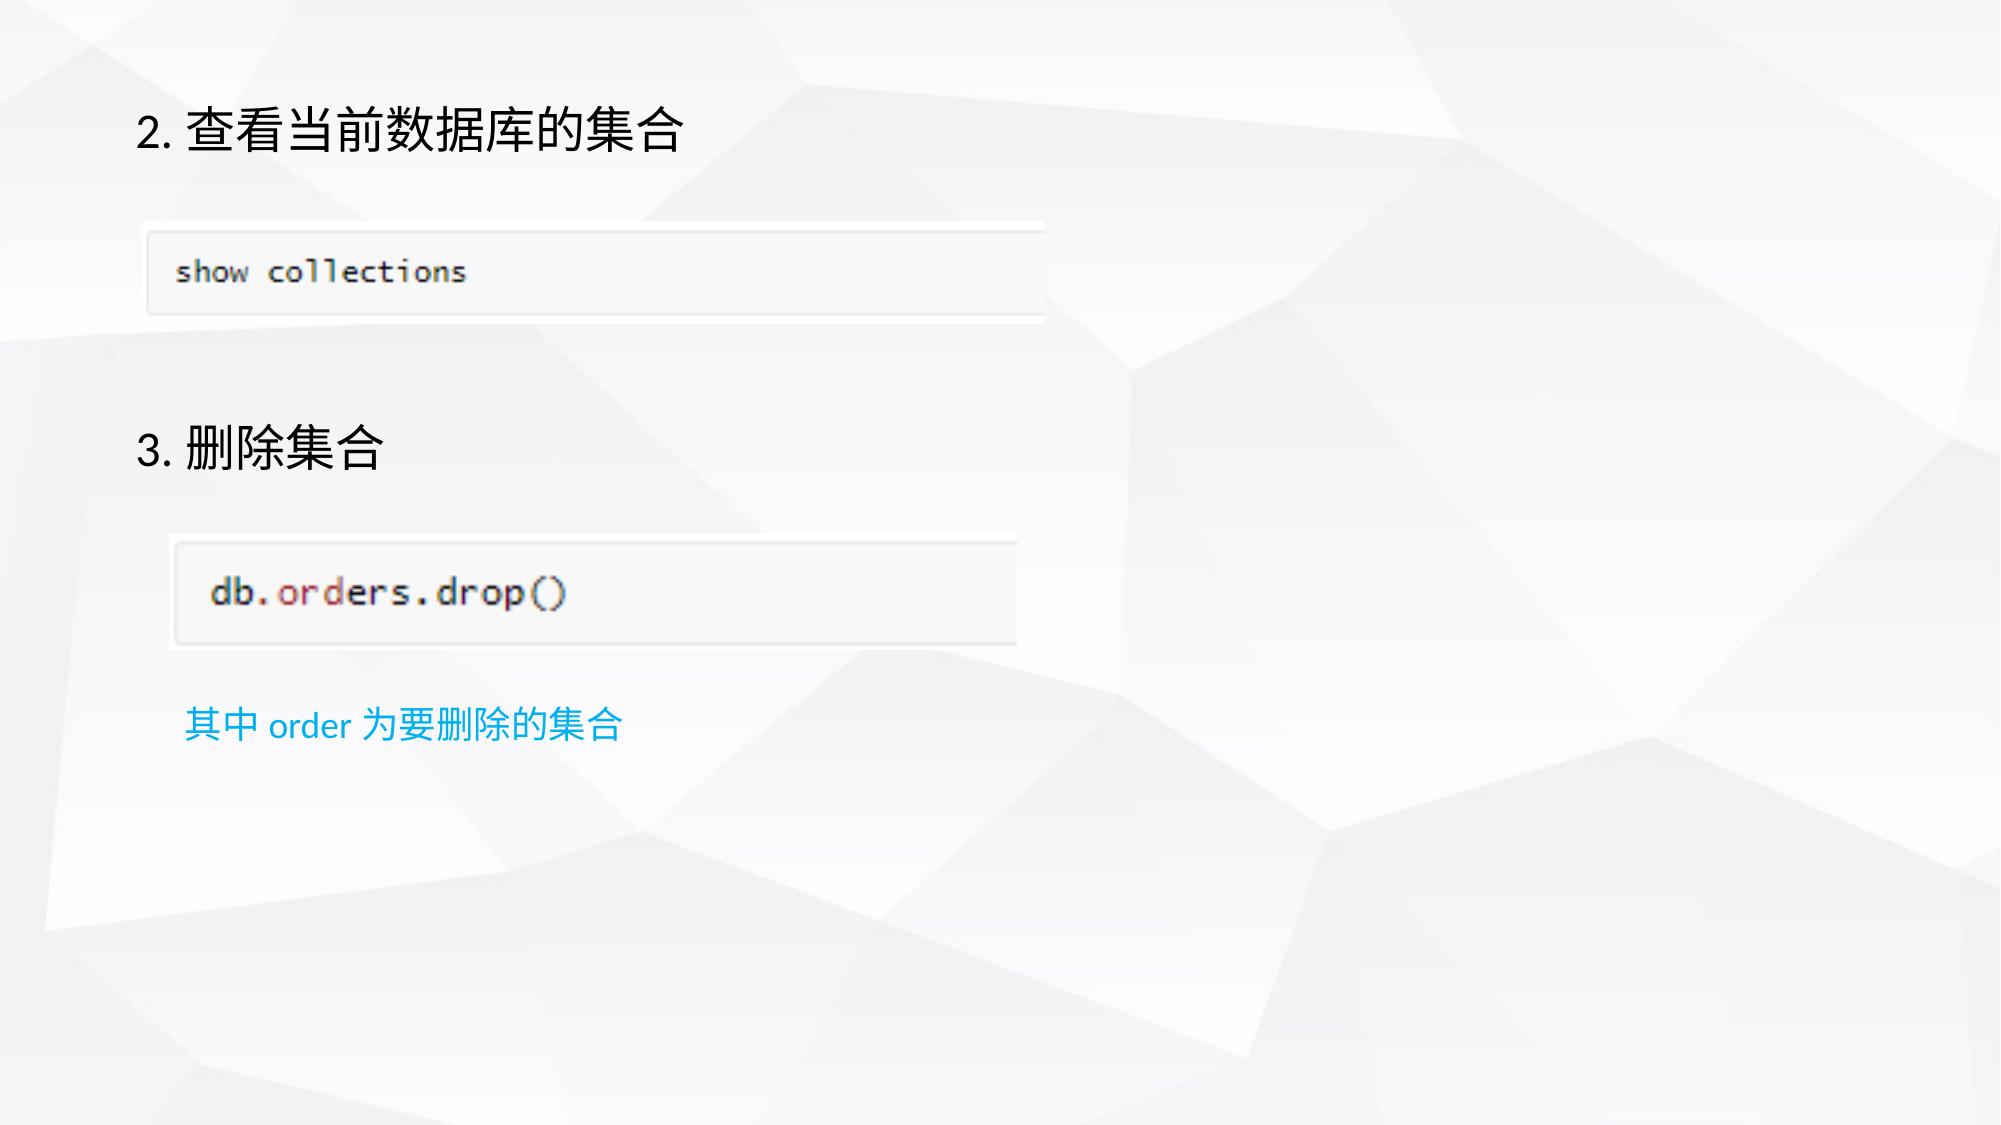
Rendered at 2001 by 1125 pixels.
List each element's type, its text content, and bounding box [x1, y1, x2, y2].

text_box 其中order为要删除的集合 [169, 693, 837, 820]
picture [0, 0, 2001, 1125]
text_box 2.查看当前数据库的集合 [120, 91, 1121, 167]
text_box 3.删除集合 [120, 409, 1121, 485]
